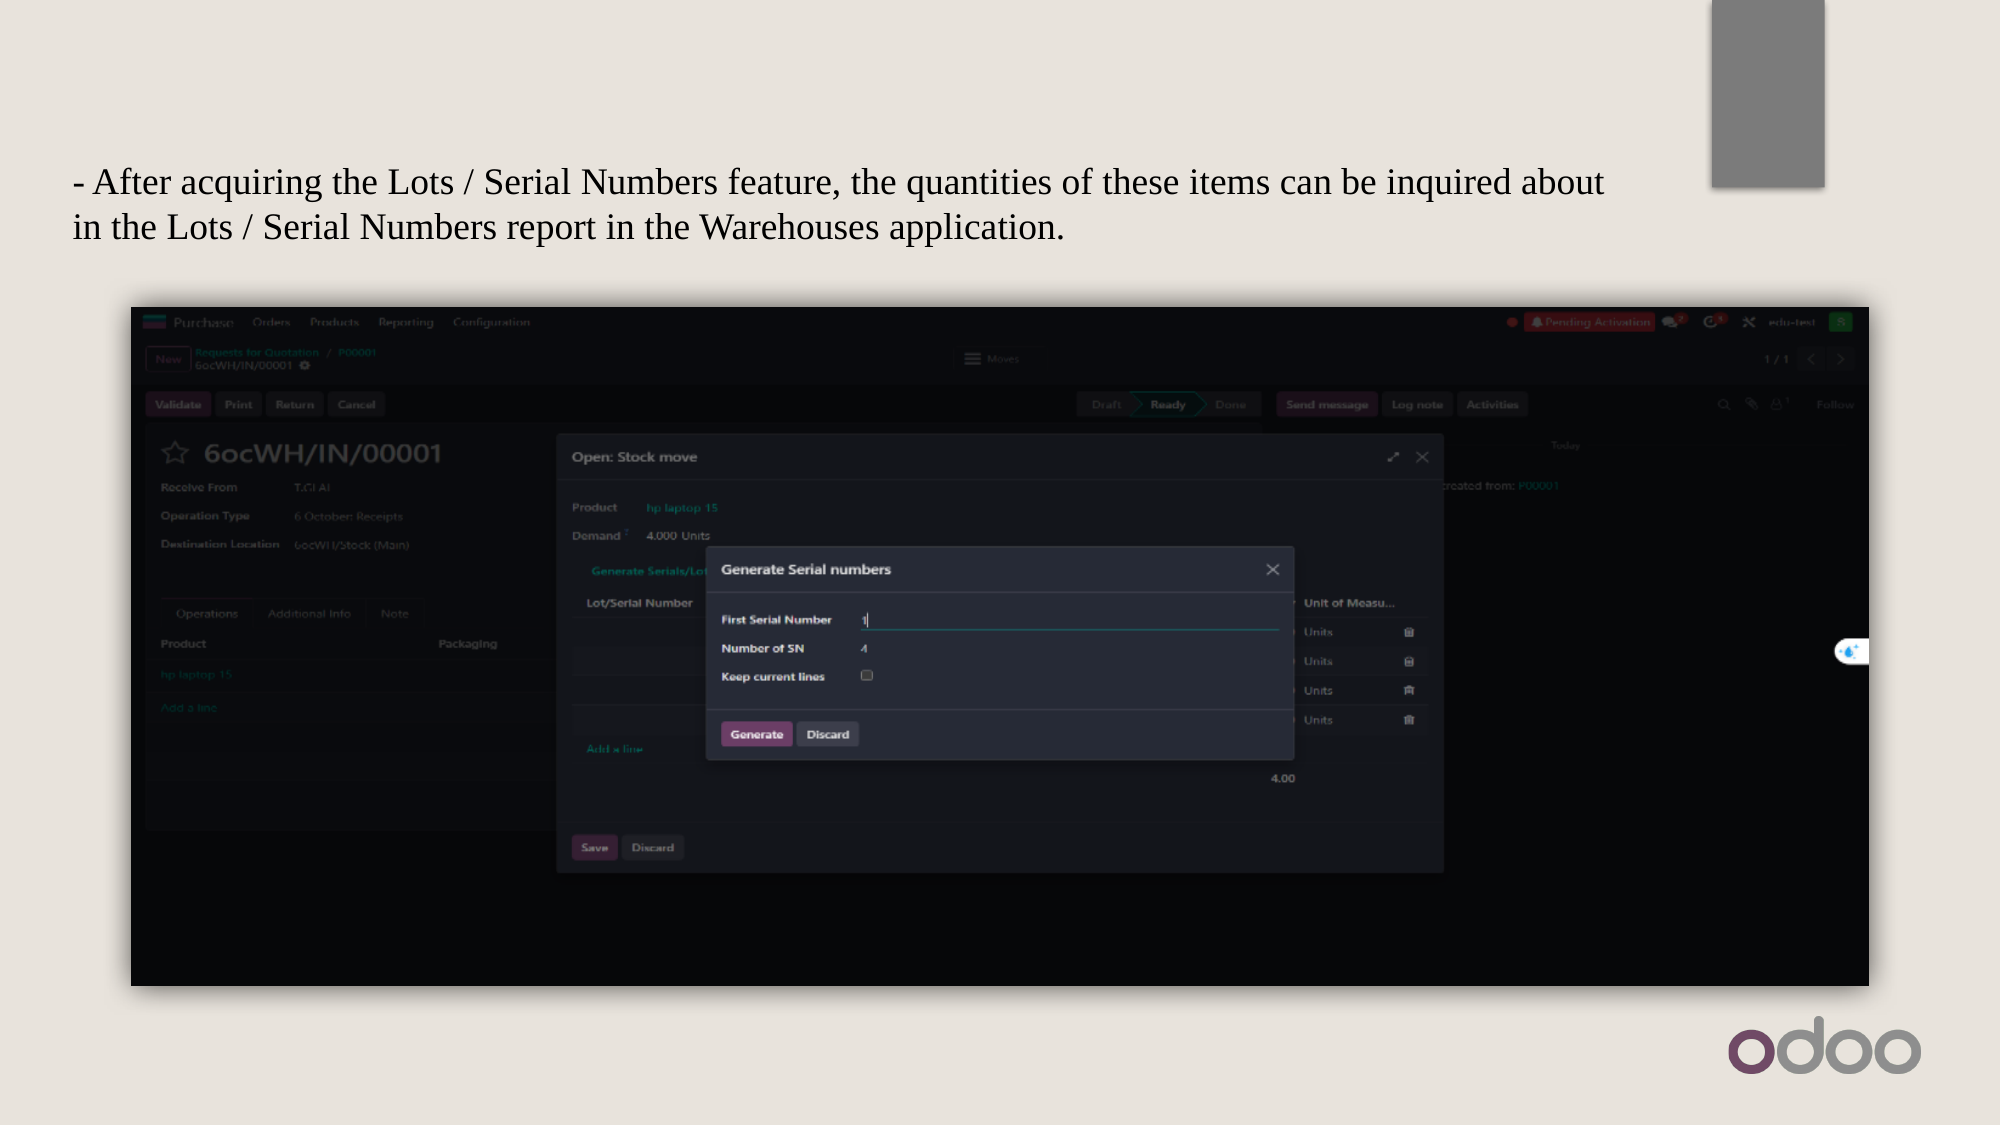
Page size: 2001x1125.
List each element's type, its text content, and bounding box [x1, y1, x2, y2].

picture [130, 307, 1869, 987]
text_box - After acquiring the Lots / Serial Numbers feature, the quantities of these items can be inquired about in the Lots / Serial Numbers report in the Warehouses application. [57, 149, 1623, 255]
picture [1728, 1016, 1921, 1074]
